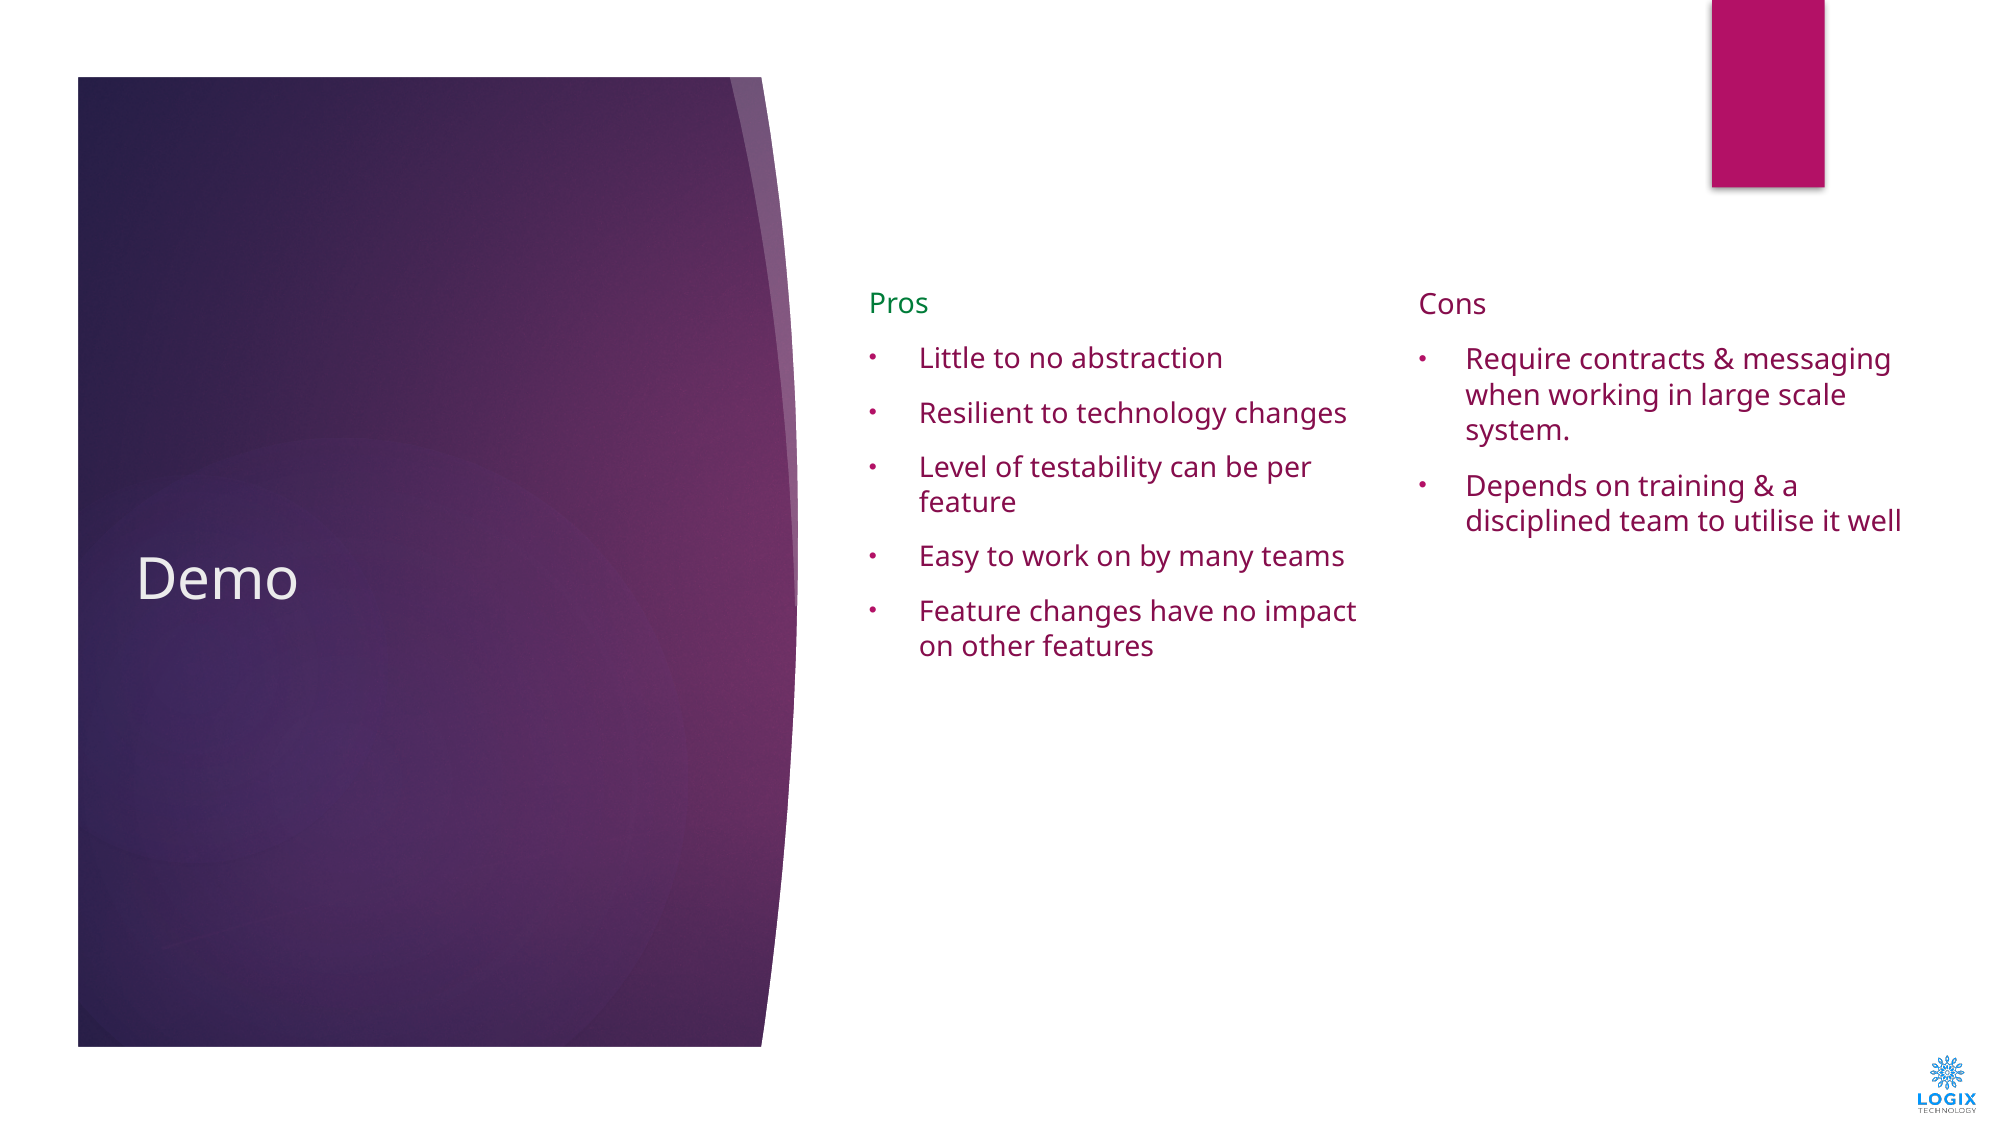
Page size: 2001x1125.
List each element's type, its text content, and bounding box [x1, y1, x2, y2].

list Pros Little to no abstraction Resilient to technology changes Level of testability can be per feature Easy to work on by many teams Feature changes have no impact on other features [854, 277, 1377, 670]
title Demo [119, 356, 769, 619]
picture [1917, 1054, 1977, 1113]
text_box Cons Require contracts & messaging when working in large scale system. Depends on training & a disciplined team to utilise it well [1403, 277, 1927, 670]
